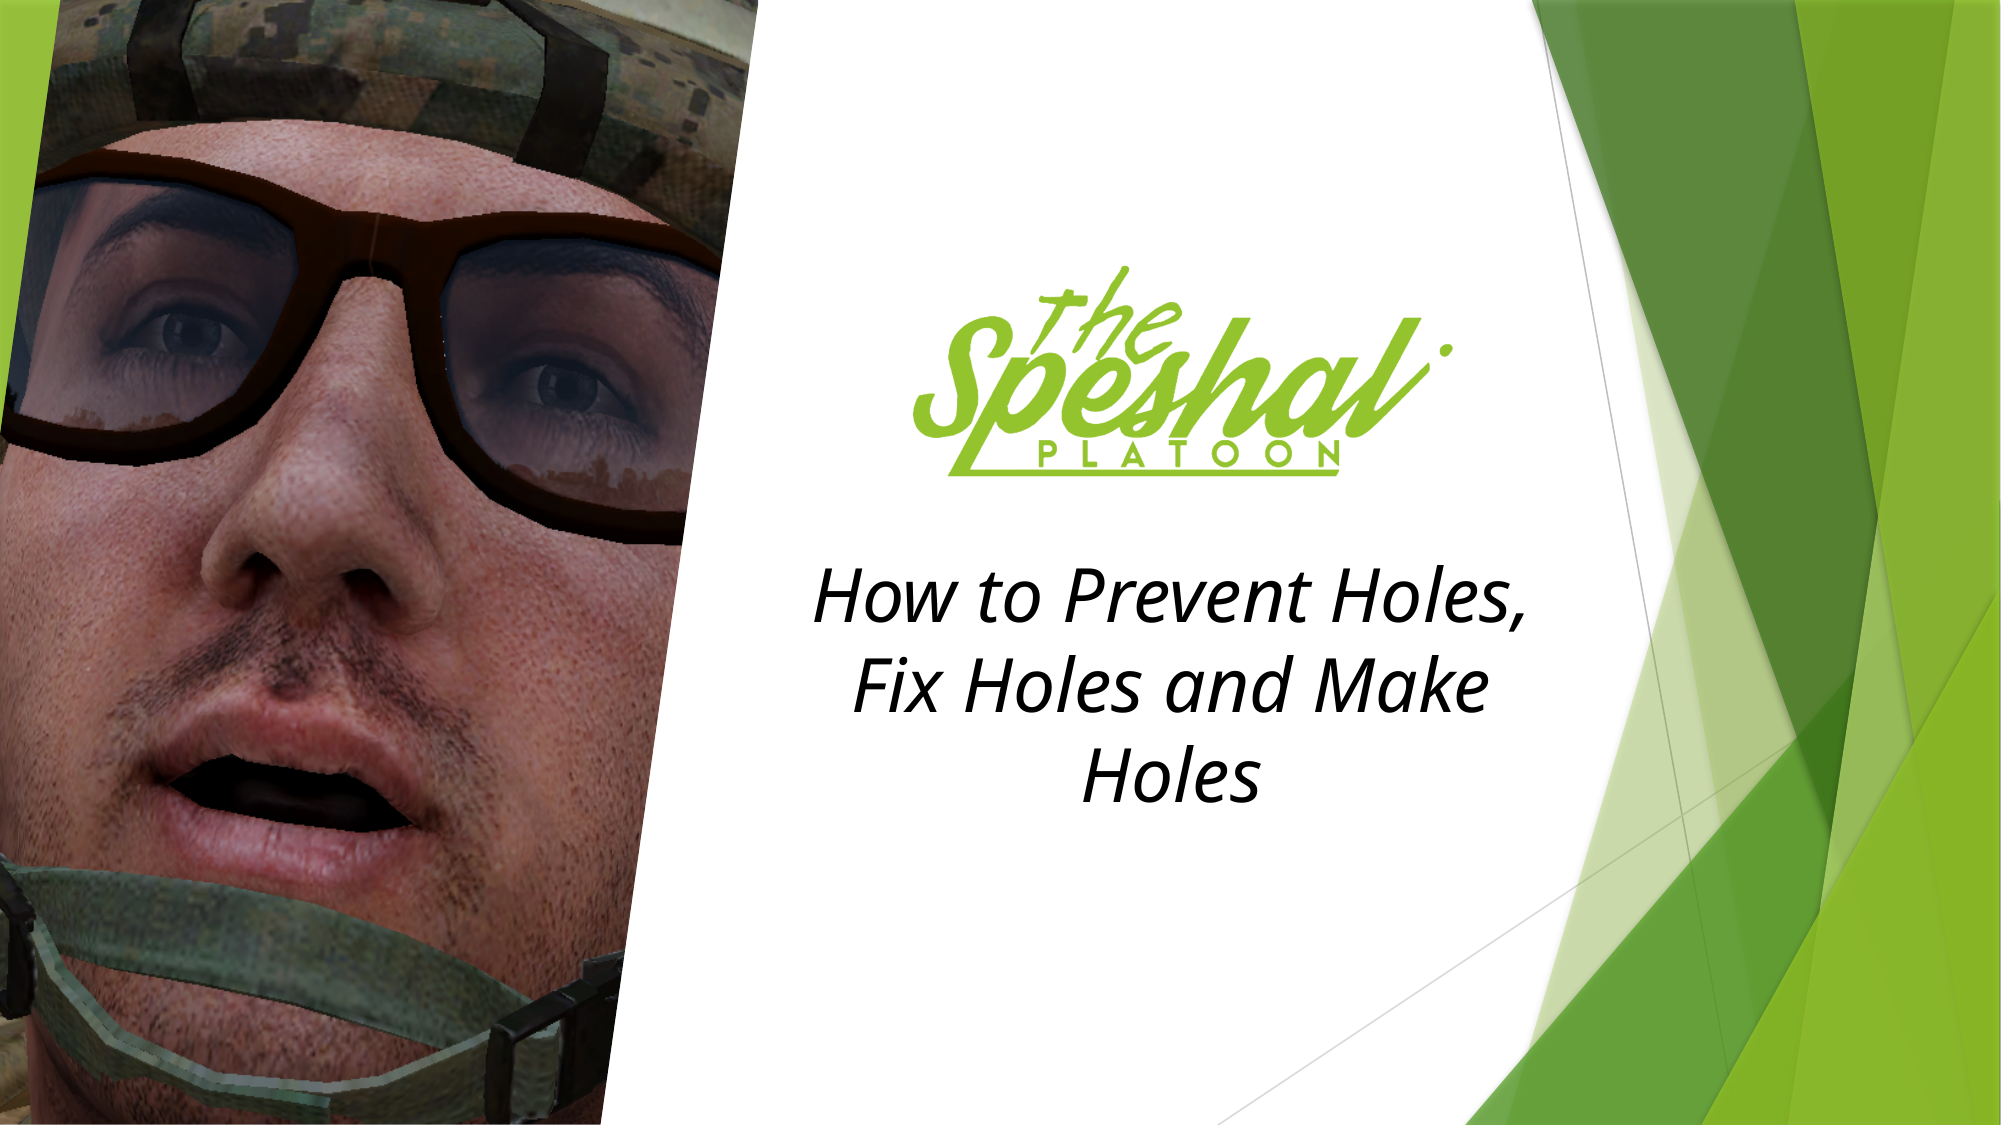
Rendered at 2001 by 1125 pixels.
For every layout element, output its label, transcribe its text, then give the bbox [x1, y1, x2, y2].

picture [0, 0, 759, 1125]
picture [876, 236, 1467, 541]
subtitle How to Prevent Holes, Fix Holes and Make Holes [763, 540, 1586, 855]
